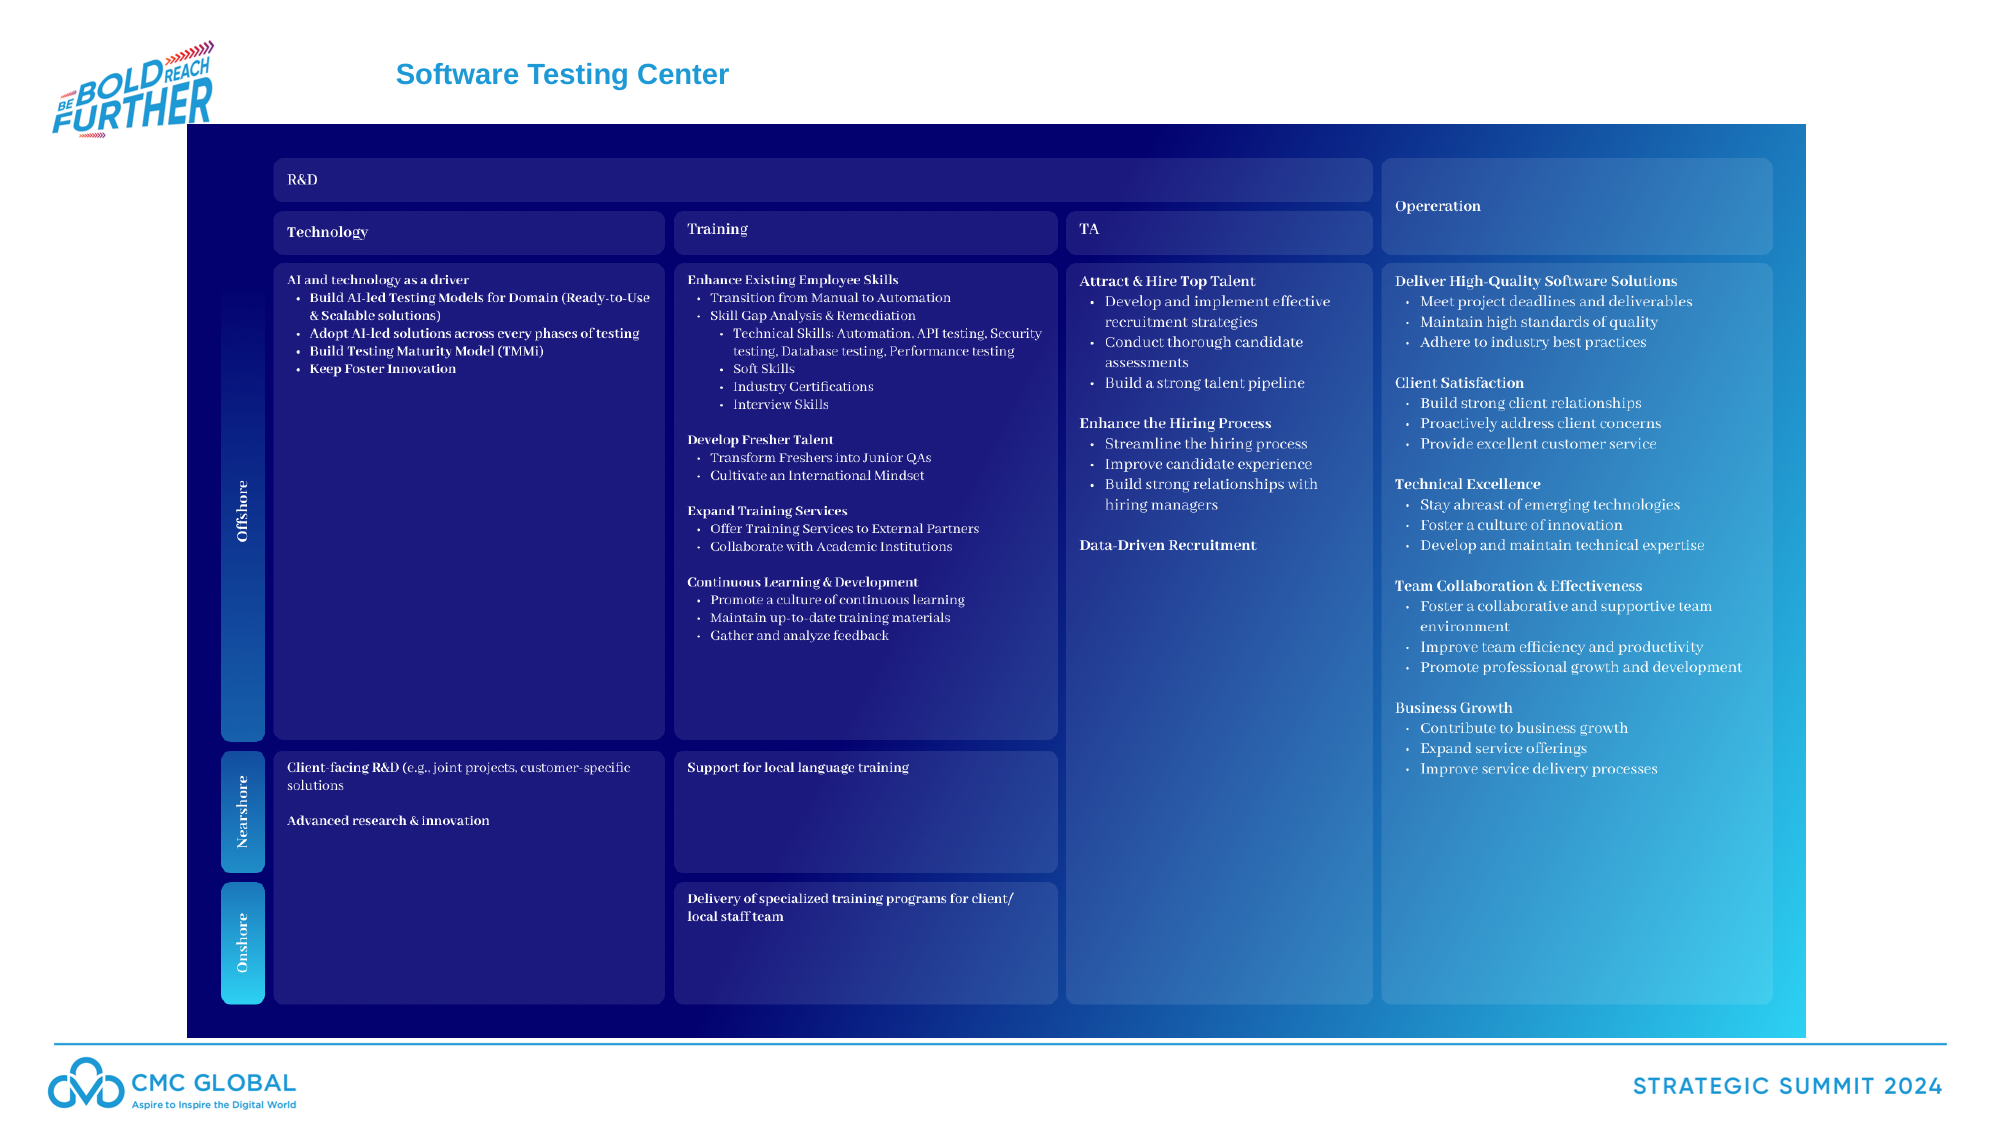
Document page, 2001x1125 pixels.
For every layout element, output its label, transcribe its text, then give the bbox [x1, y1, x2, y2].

picture [0, 0, 2001, 1125]
text_box Software Testing Center [380, 52, 1900, 123]
